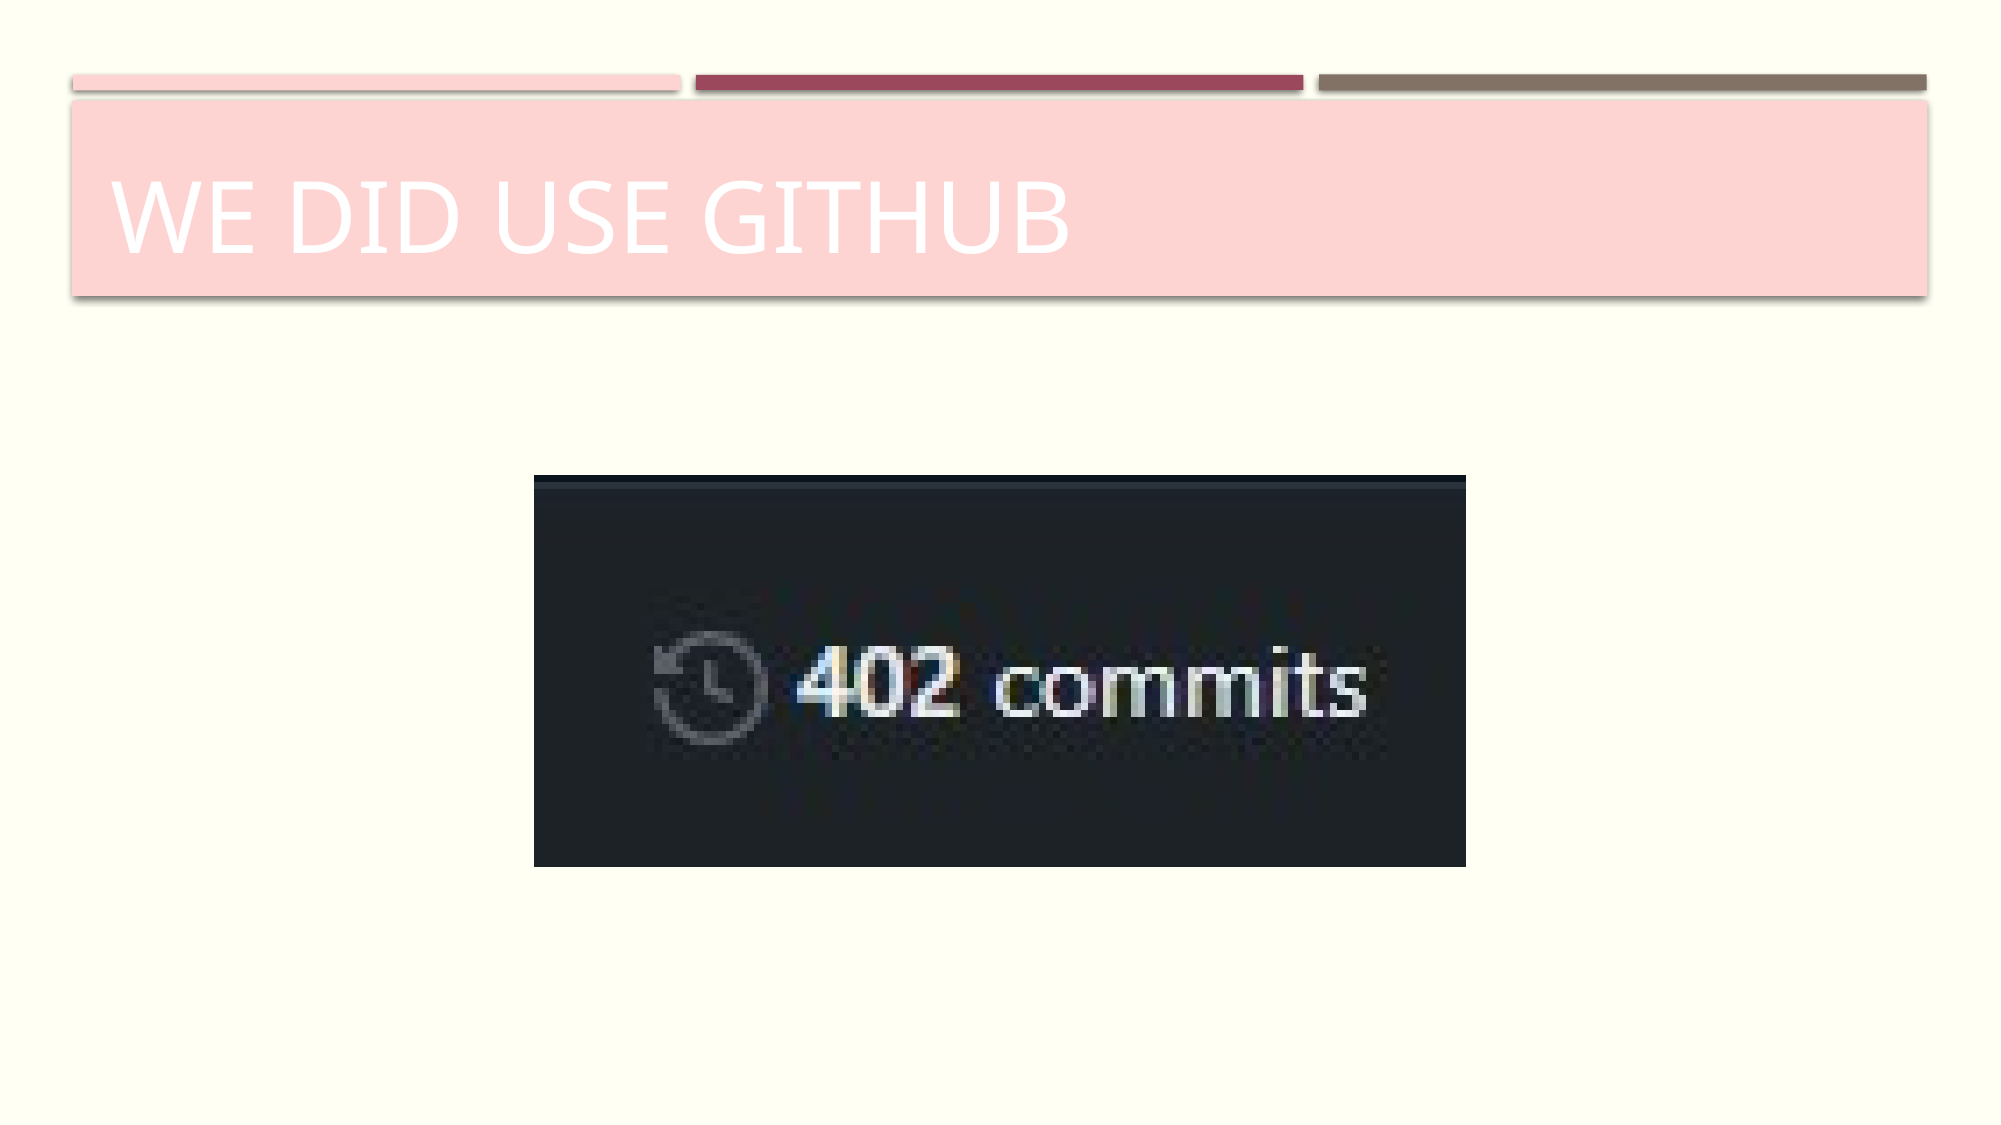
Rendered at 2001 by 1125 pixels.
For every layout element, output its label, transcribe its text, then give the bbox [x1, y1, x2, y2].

picture [533, 475, 1467, 868]
title We did use github [95, 115, 1905, 282]
